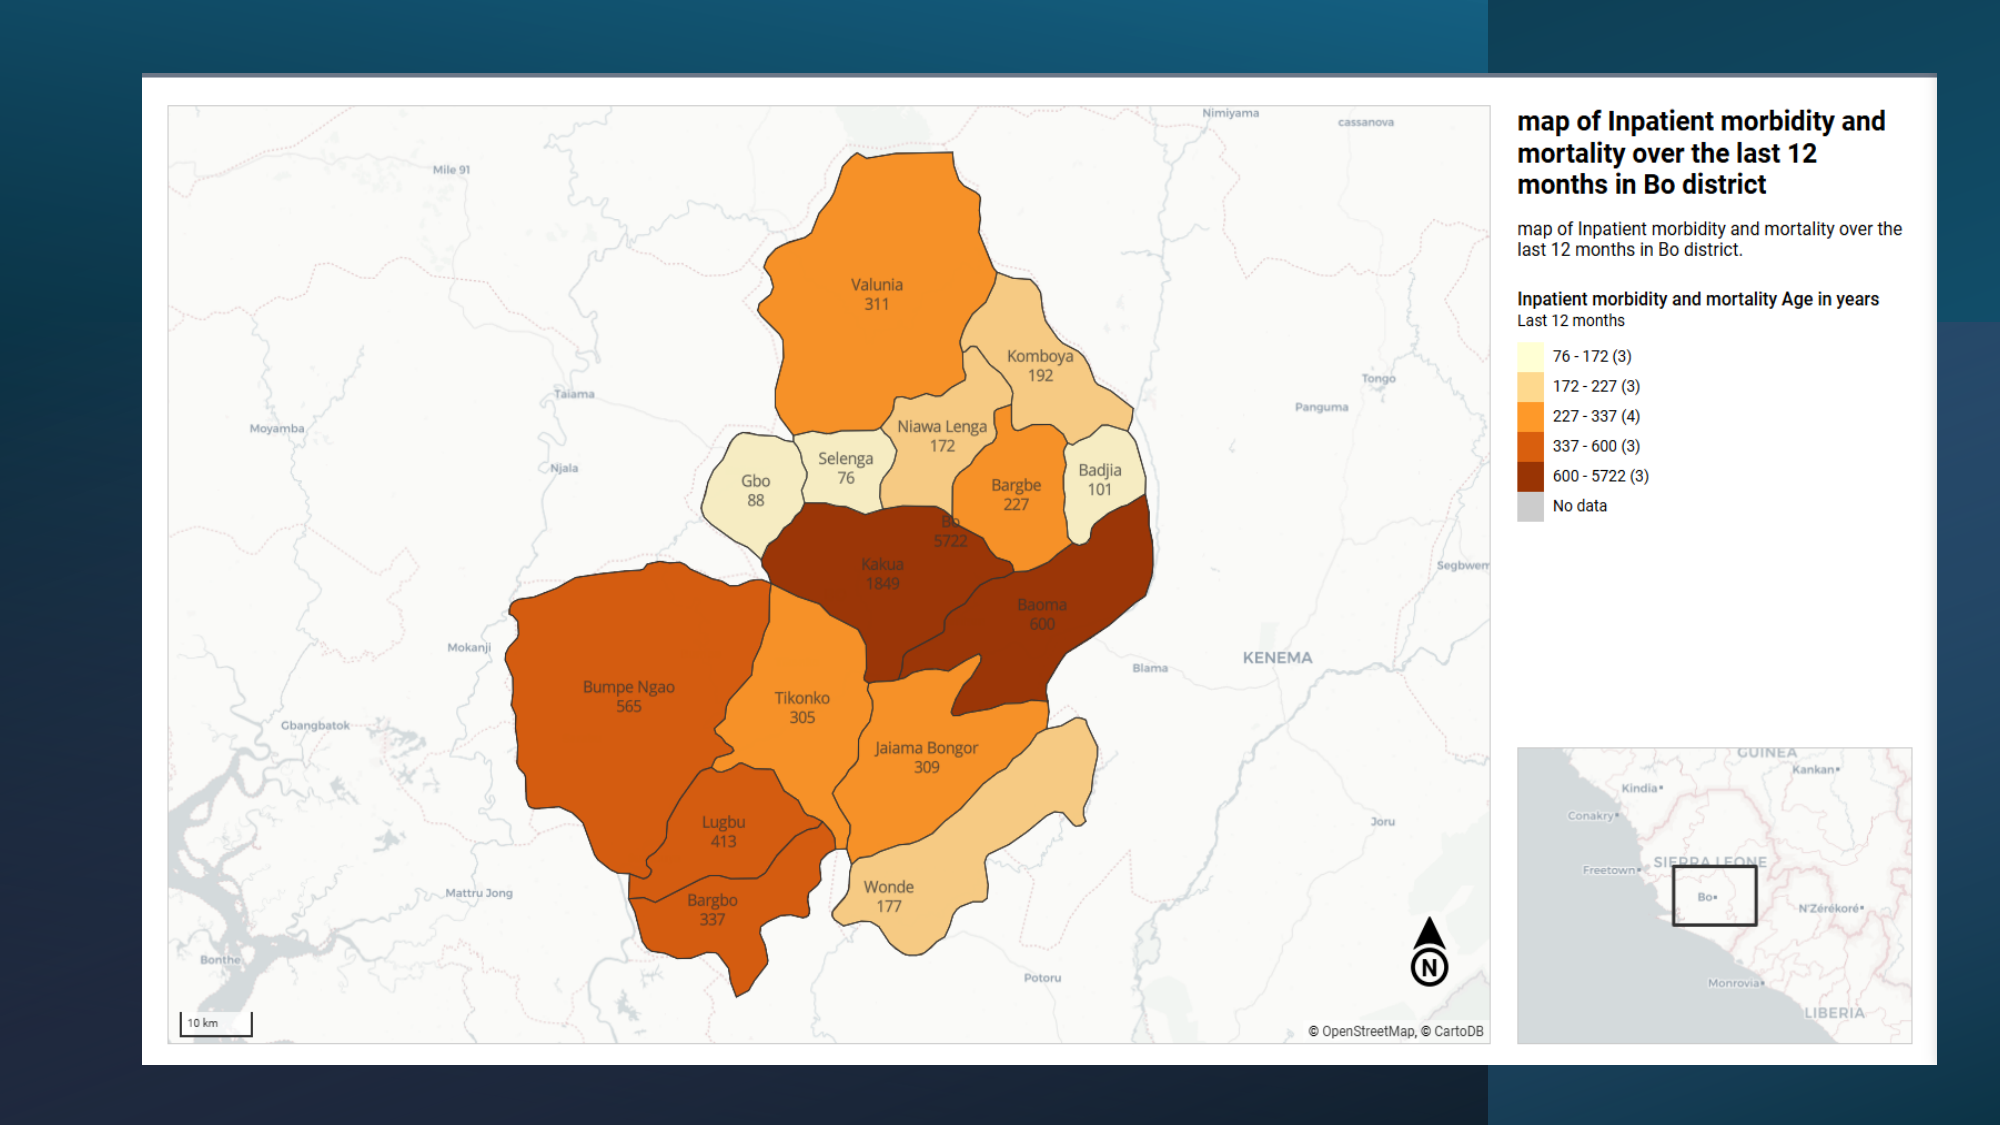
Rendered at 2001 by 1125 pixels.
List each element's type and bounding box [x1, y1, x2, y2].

text_box [0, 0, 1489, 321]
text_box [1489, 0, 2000, 321]
text_box [0, 321, 2000, 1125]
list [141, 72, 1938, 1066]
